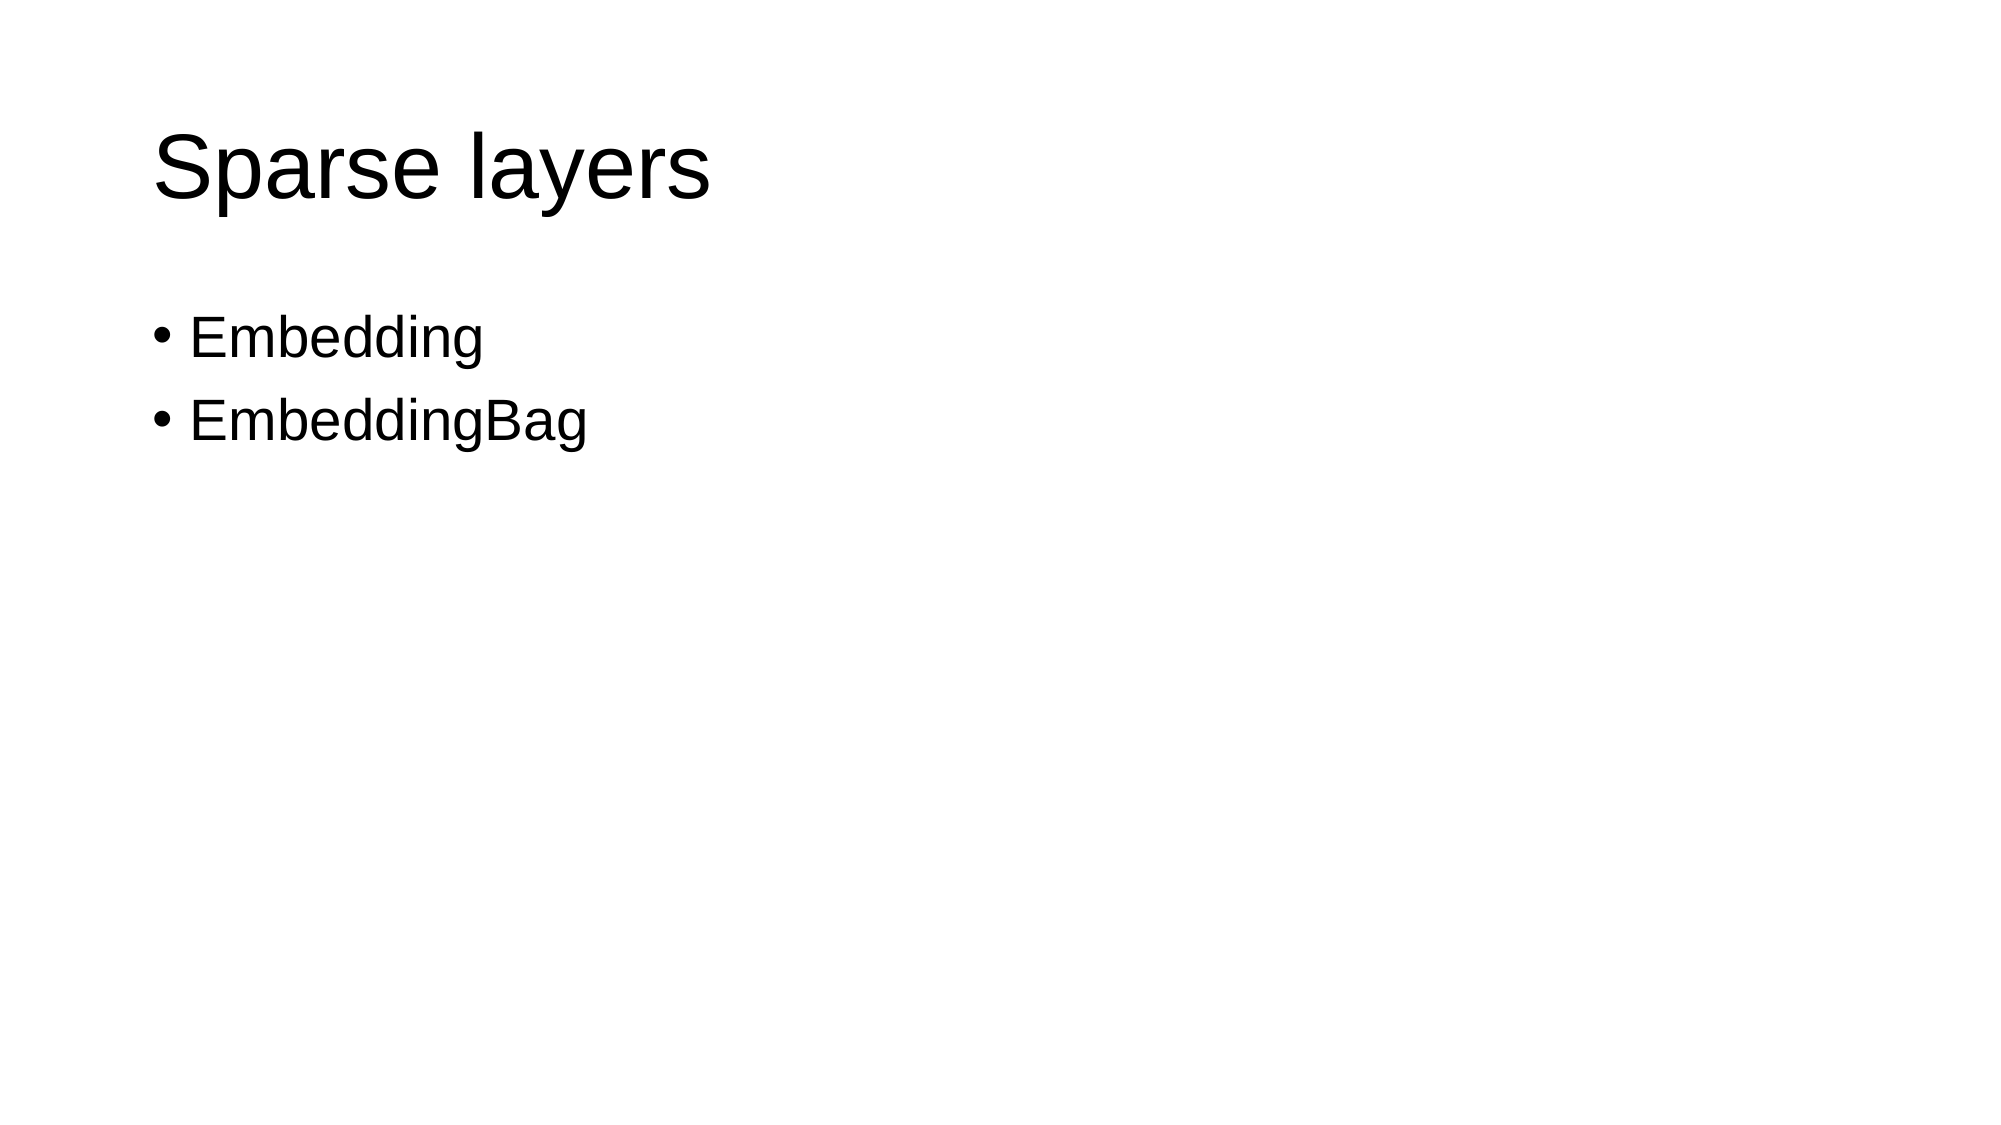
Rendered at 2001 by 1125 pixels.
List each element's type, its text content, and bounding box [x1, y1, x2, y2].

title Sparse layers [137, 59, 1863, 278]
list Embedding EmbeddingBag [137, 299, 1863, 1014]
